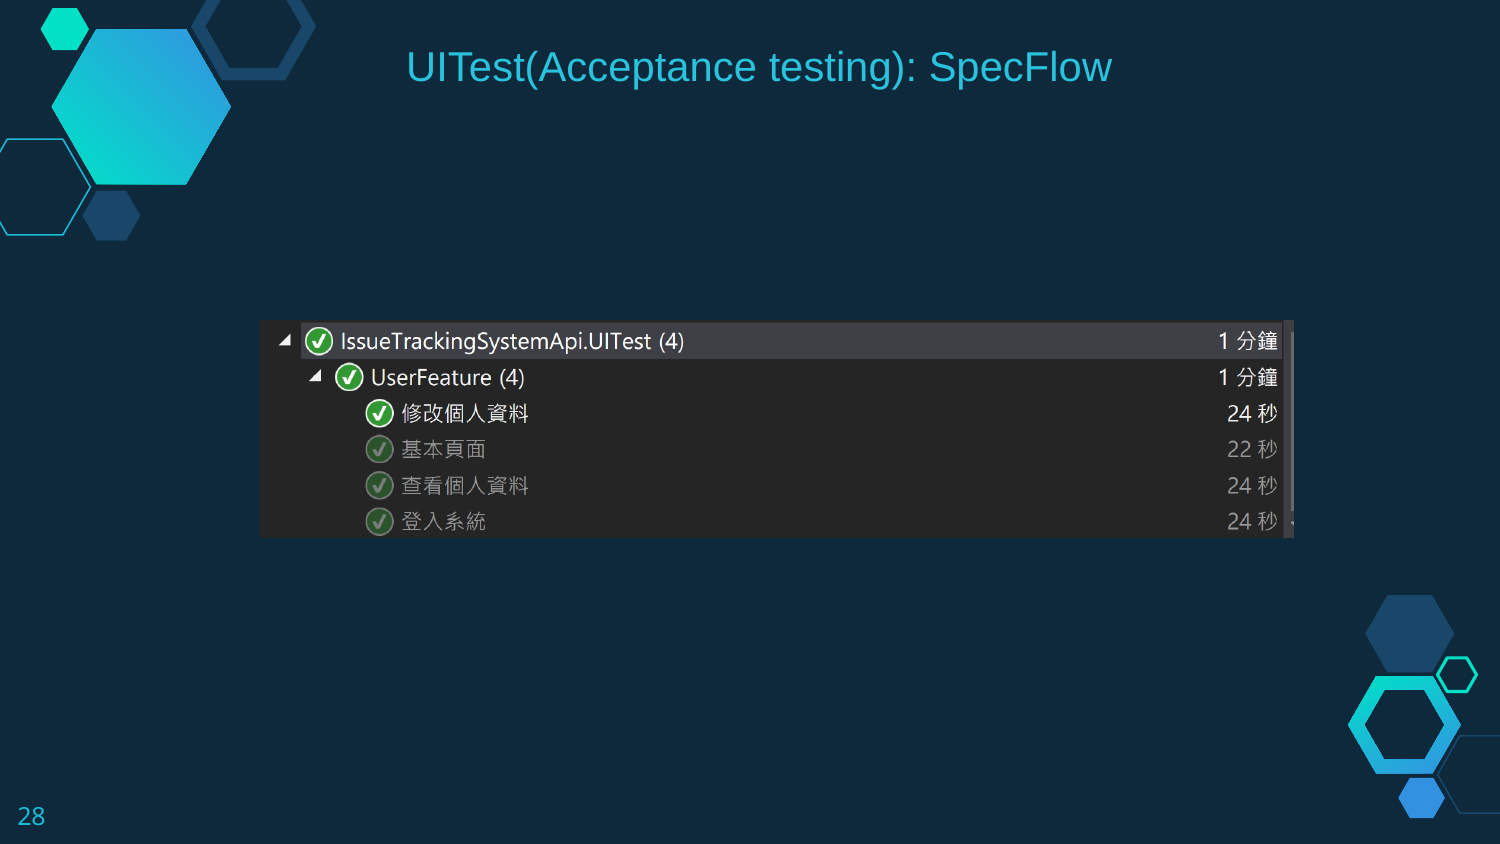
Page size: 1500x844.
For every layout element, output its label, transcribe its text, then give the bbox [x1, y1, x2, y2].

slide_number 28 [2, 785, 93, 844]
text_box UITest(Acceptance testing): SpecFlow [391, 20, 1163, 105]
picture [260, 320, 1294, 538]
